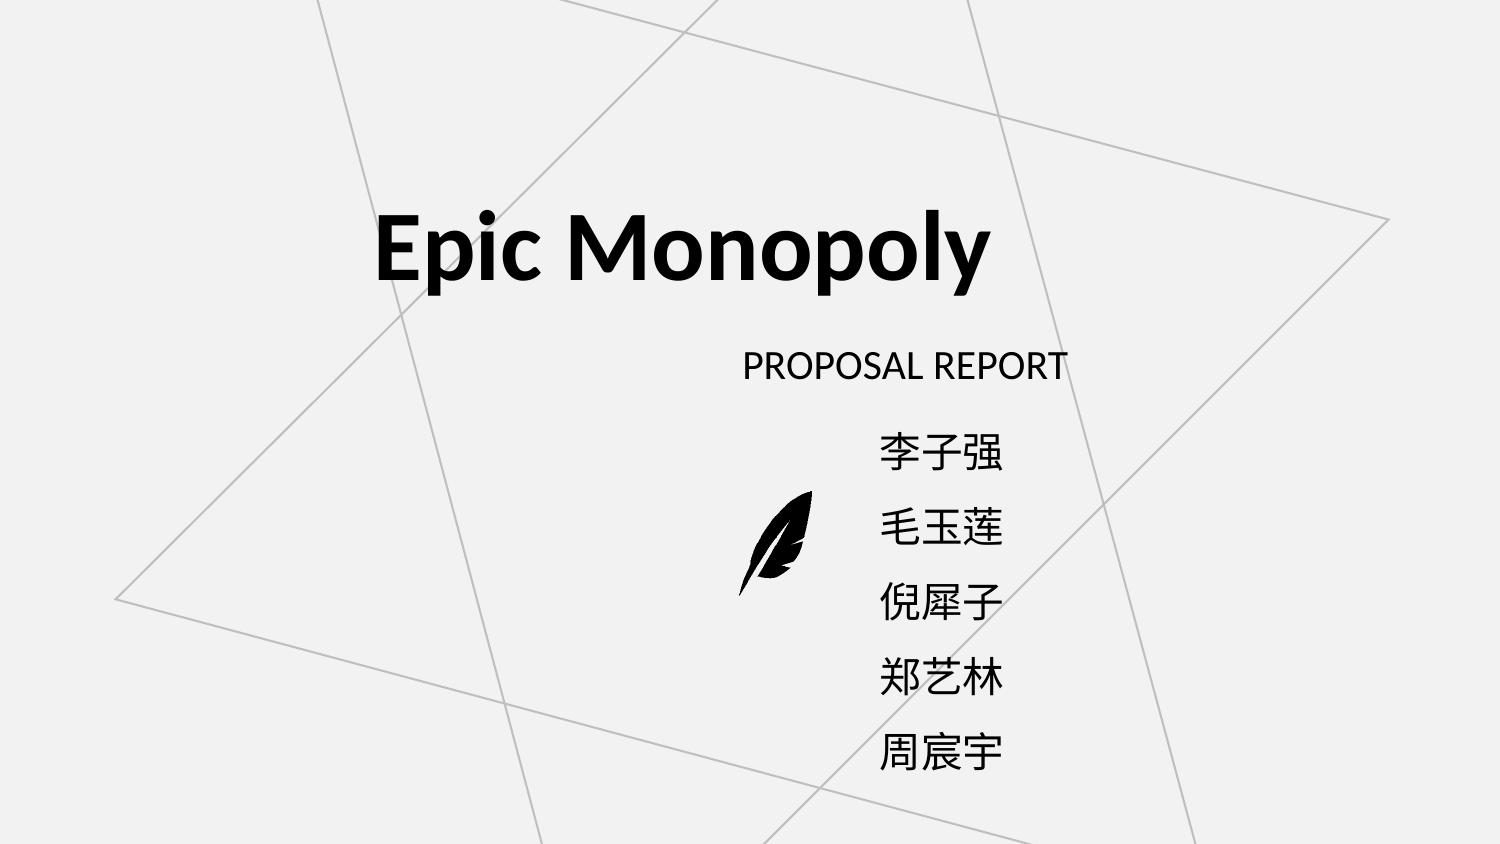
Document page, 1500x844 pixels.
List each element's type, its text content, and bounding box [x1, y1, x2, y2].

text_box [684, 0, 1000, 114]
text_box [113, 315, 503, 705]
text_box 李子强 毛玉莲 倪犀子 郑艺林 周宸宇 [864, 393, 1092, 784]
picture [739, 491, 812, 596]
text_box [821, 505, 1197, 844]
text_box [316, 0, 1214, 172]
text_box Epic Monopoly [358, 172, 1218, 308]
text_box PROPOSAL REPORT [680, 330, 1144, 395]
text_box [398, 173, 1391, 844]
